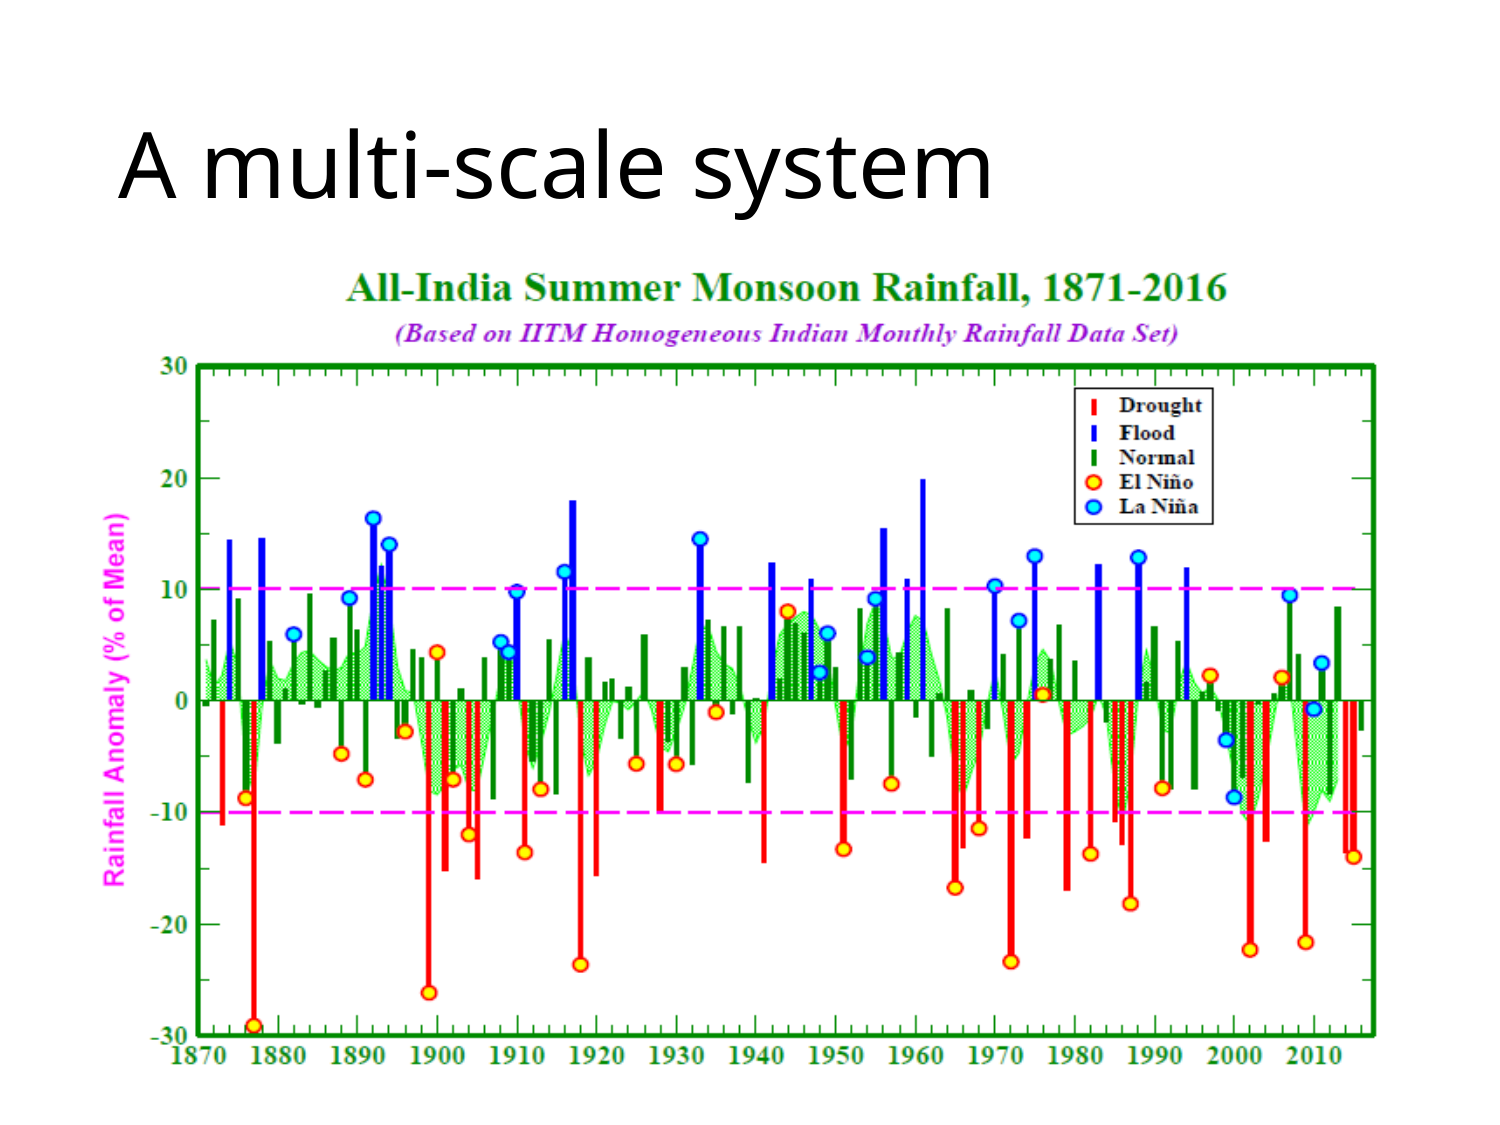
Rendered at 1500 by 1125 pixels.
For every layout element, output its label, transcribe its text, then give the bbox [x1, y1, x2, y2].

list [91, 262, 1385, 1069]
title A multi-scale system [103, 59, 1397, 278]
